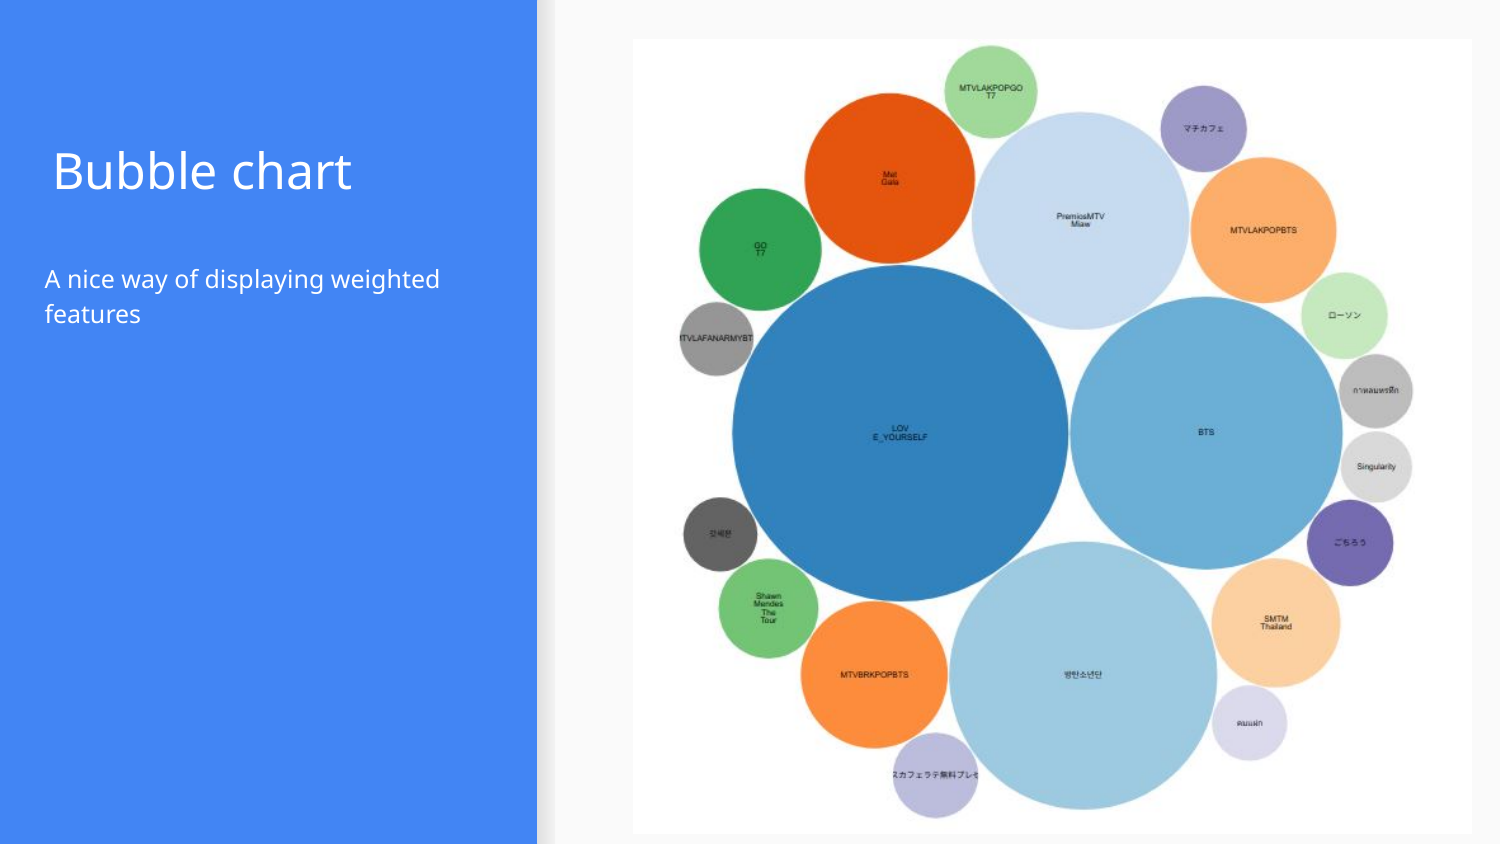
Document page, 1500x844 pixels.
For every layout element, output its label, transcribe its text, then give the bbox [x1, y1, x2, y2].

title Bubble chart [37, 58, 498, 216]
list A nice way of displaying weighted features [29, 244, 491, 764]
picture [633, 39, 1472, 835]
